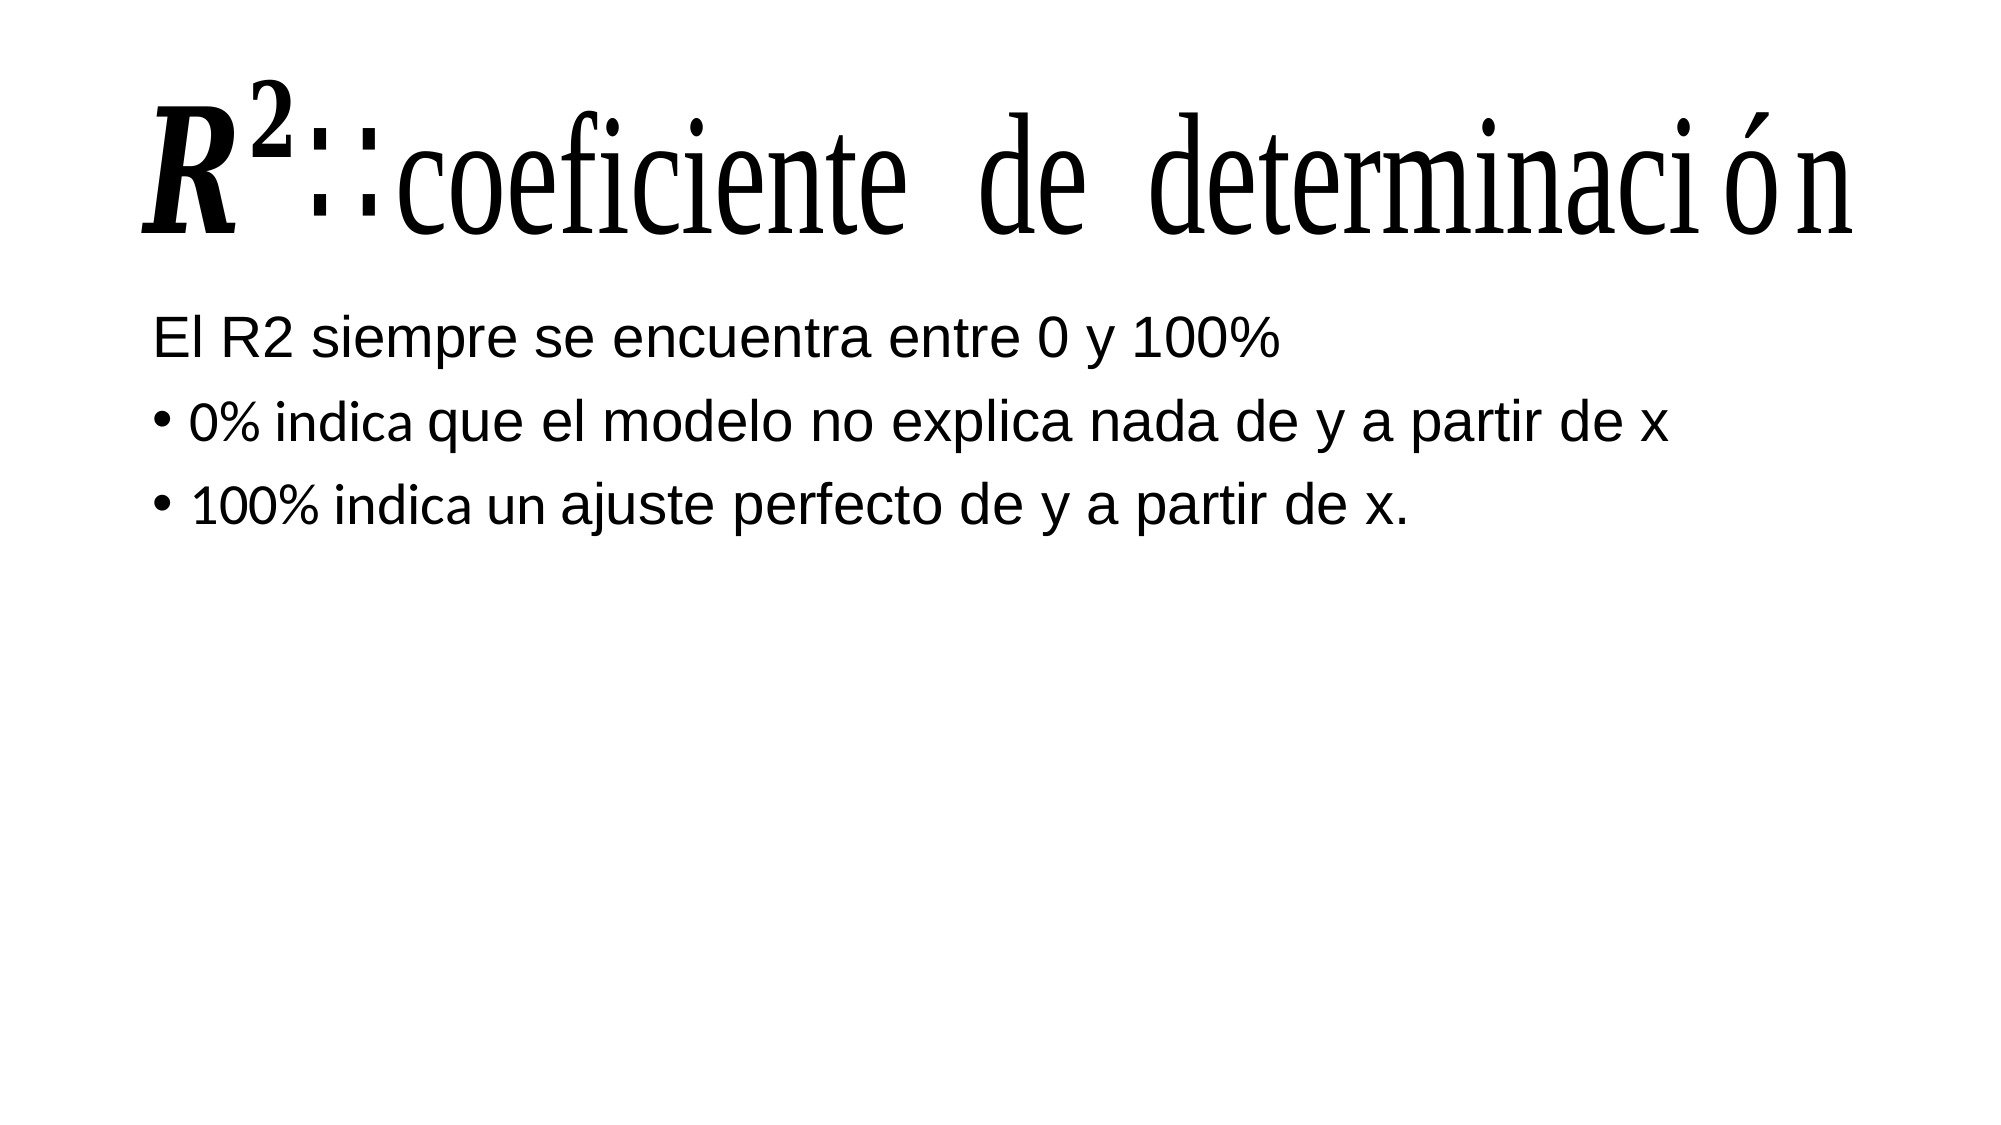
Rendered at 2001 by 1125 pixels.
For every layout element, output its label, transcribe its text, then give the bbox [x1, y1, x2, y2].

list El R2 siempre se encuentra entre 0 y 100% 0% indica que el modelo no explica nada de y a partir de x 100% indica un ajuste perfecto de y a partir de x. [137, 299, 1863, 1014]
